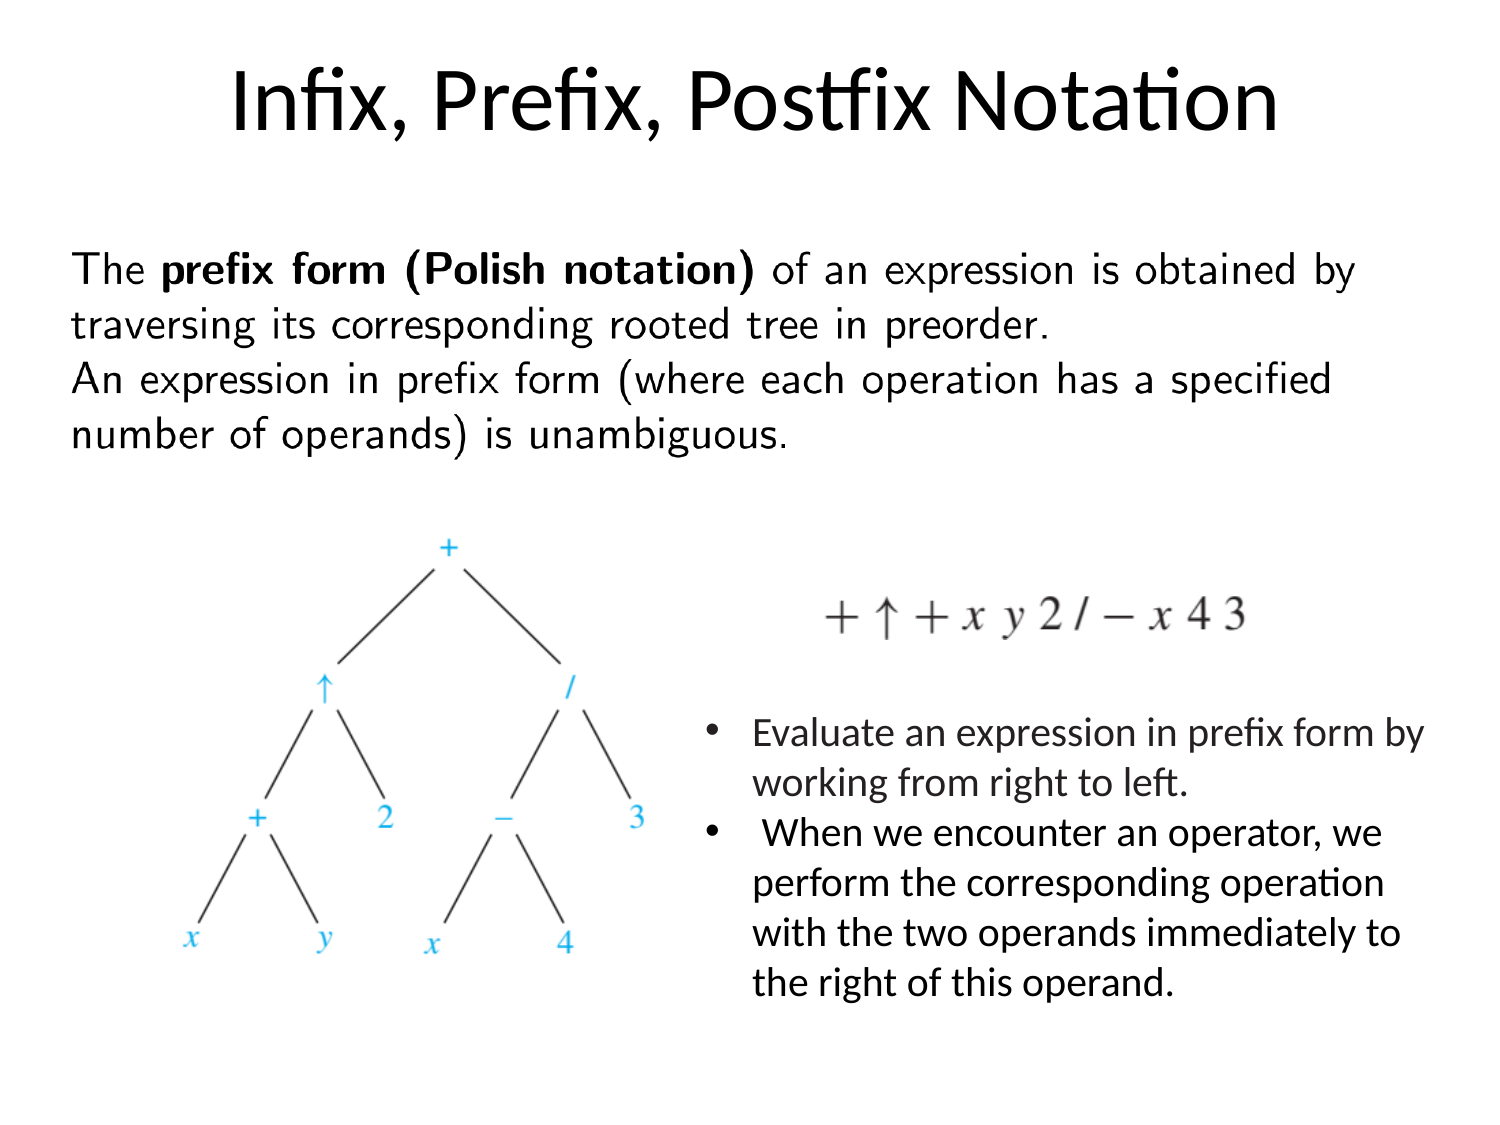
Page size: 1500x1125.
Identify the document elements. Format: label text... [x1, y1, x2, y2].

title Infix, Prefix, Postfix Notation [80, 0, 1431, 188]
text_box Evaluate an expression in prefix form by working from right to left. When we encounter an operator, we perform the corresponding operation with the two operands immediately to the right of this operand. [690, 697, 1441, 1058]
picture [54, 237, 1380, 466]
picture [137, 514, 701, 985]
picture [812, 589, 1251, 640]
